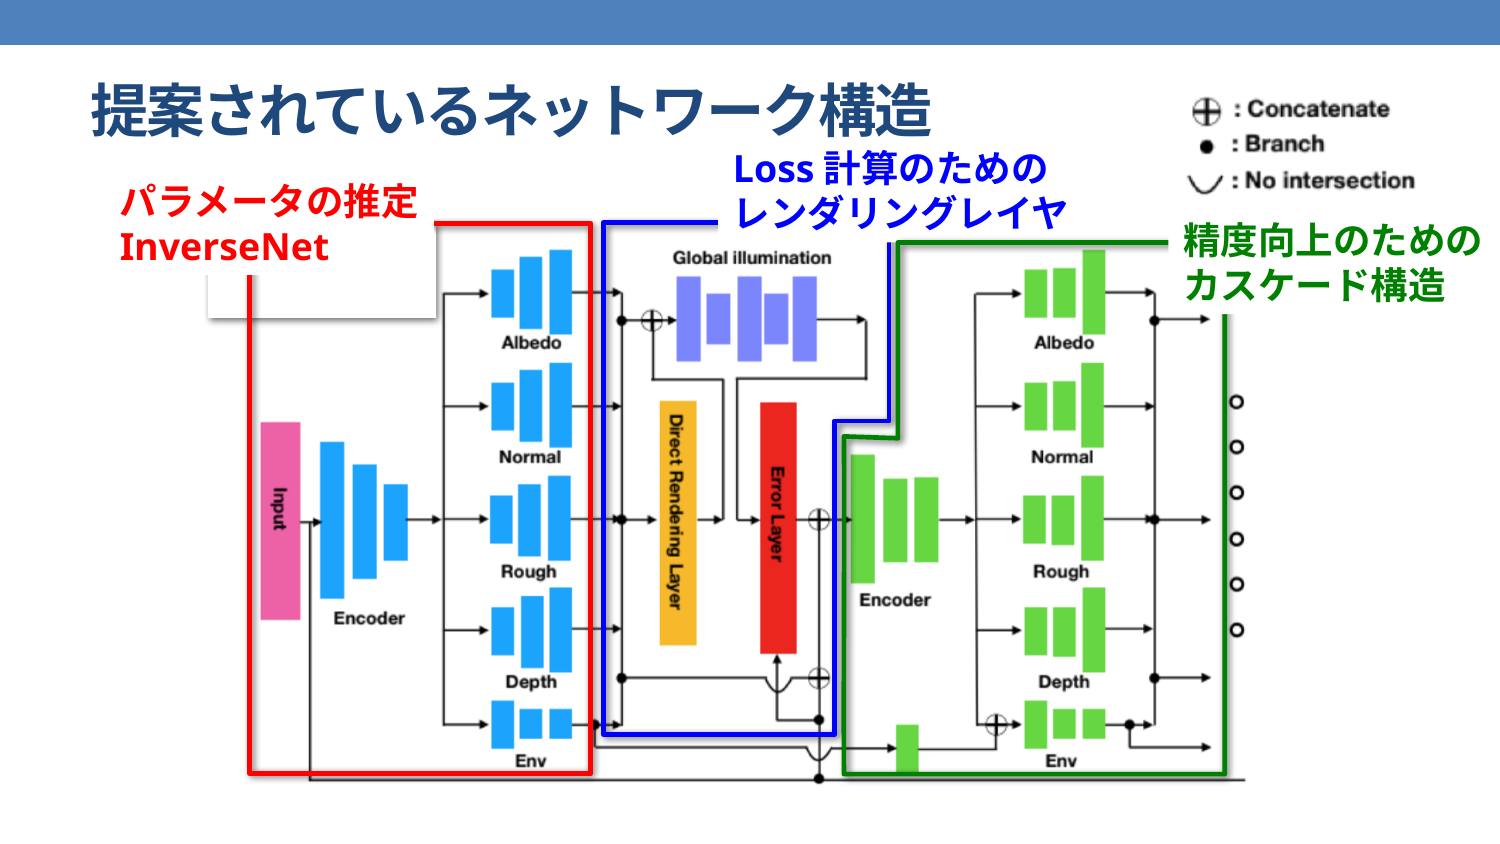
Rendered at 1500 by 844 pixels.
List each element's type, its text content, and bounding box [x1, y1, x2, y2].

title 提案されているネットワーク構造 [75, 65, 1164, 154]
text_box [603, 137, 1088, 735]
picture [1167, 48, 1426, 209]
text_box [102, 170, 592, 774]
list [81, 197, 1412, 818]
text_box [843, 209, 1500, 775]
